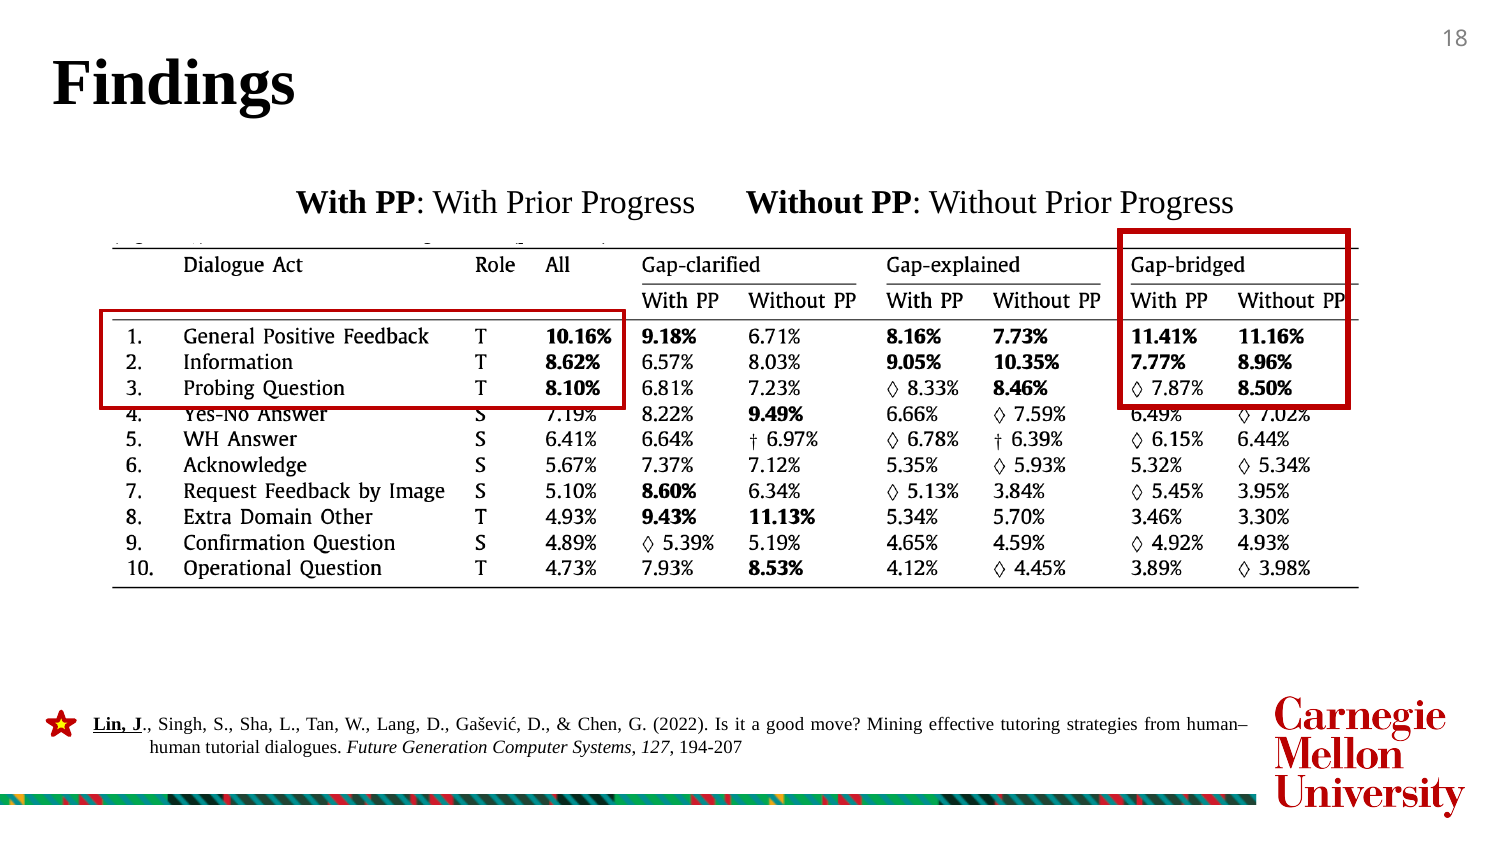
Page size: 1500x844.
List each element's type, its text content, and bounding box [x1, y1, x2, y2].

text_box Lin, J., Singh, S., Sha, L., Tan, W., Lang, D., Gašević, D., & Chen, G. (2022). Is it a good move? Mining effective tutoring strategies from human–human tutorial dialogues. Future Generation Computer Systems, 127, 194-207 [78, 704, 1263, 765]
text_box [45, 709, 77, 737]
text_box [1118, 228, 1351, 241]
text_box With PP: With Prior Progress Without PP: Without Prior Progress [280, 173, 1250, 228]
text_box Findings [37, 40, 1211, 131]
picture [0, 794, 1257, 805]
picture [99, 243, 1376, 600]
picture [1275, 696, 1465, 818]
